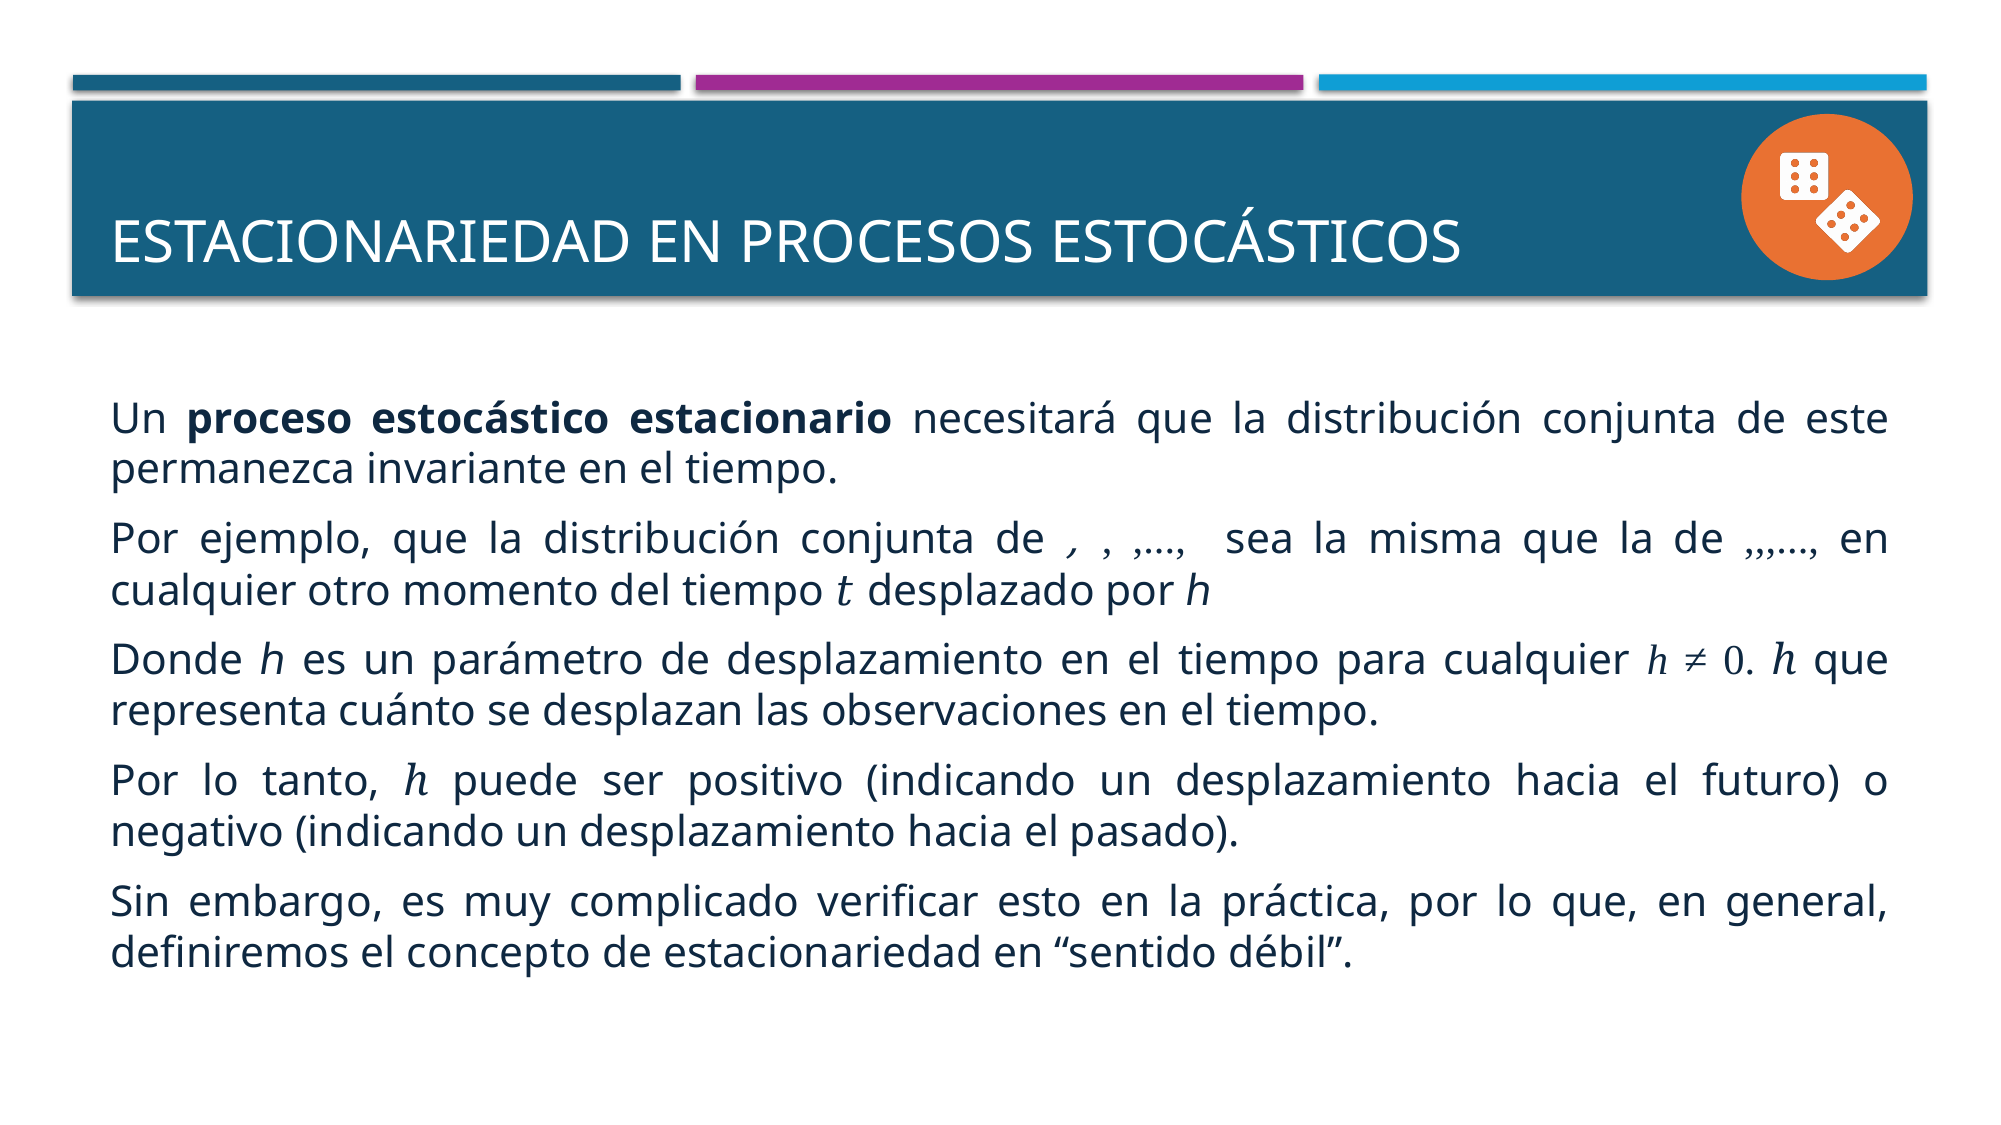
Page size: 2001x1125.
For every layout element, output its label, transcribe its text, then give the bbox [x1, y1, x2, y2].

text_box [1740, 113, 1914, 281]
title ESTACIONARIEDAD EN PROCESOS ESTOCÁSTICOS [95, 115, 1737, 282]
